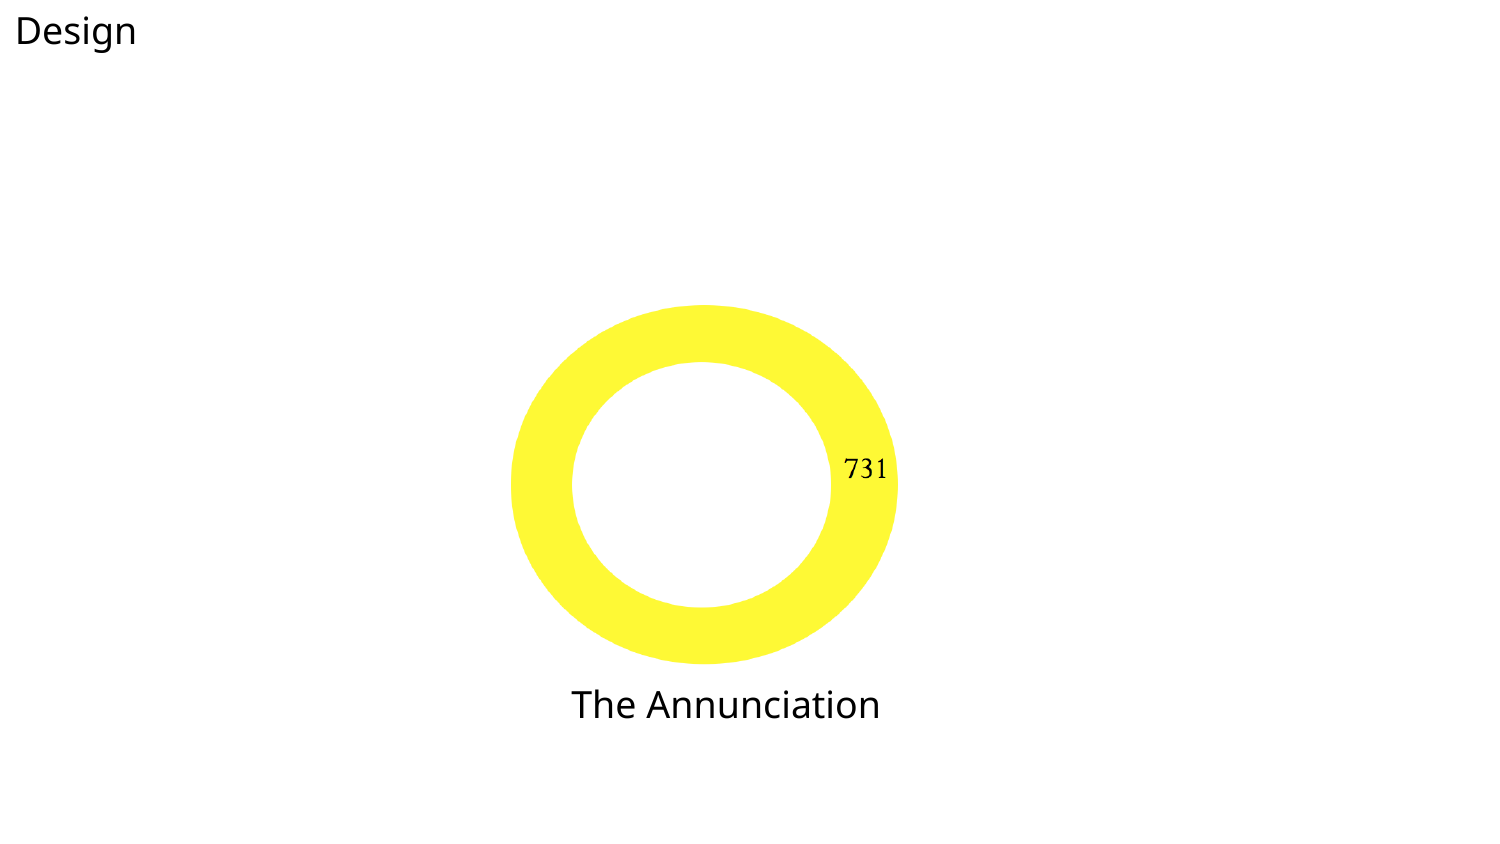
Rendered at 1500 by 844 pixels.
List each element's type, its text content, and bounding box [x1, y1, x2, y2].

text_box Design [0, 0, 1119, 60]
picture [463, 249, 939, 675]
text_box The Annunciation [556, 673, 1500, 734]
